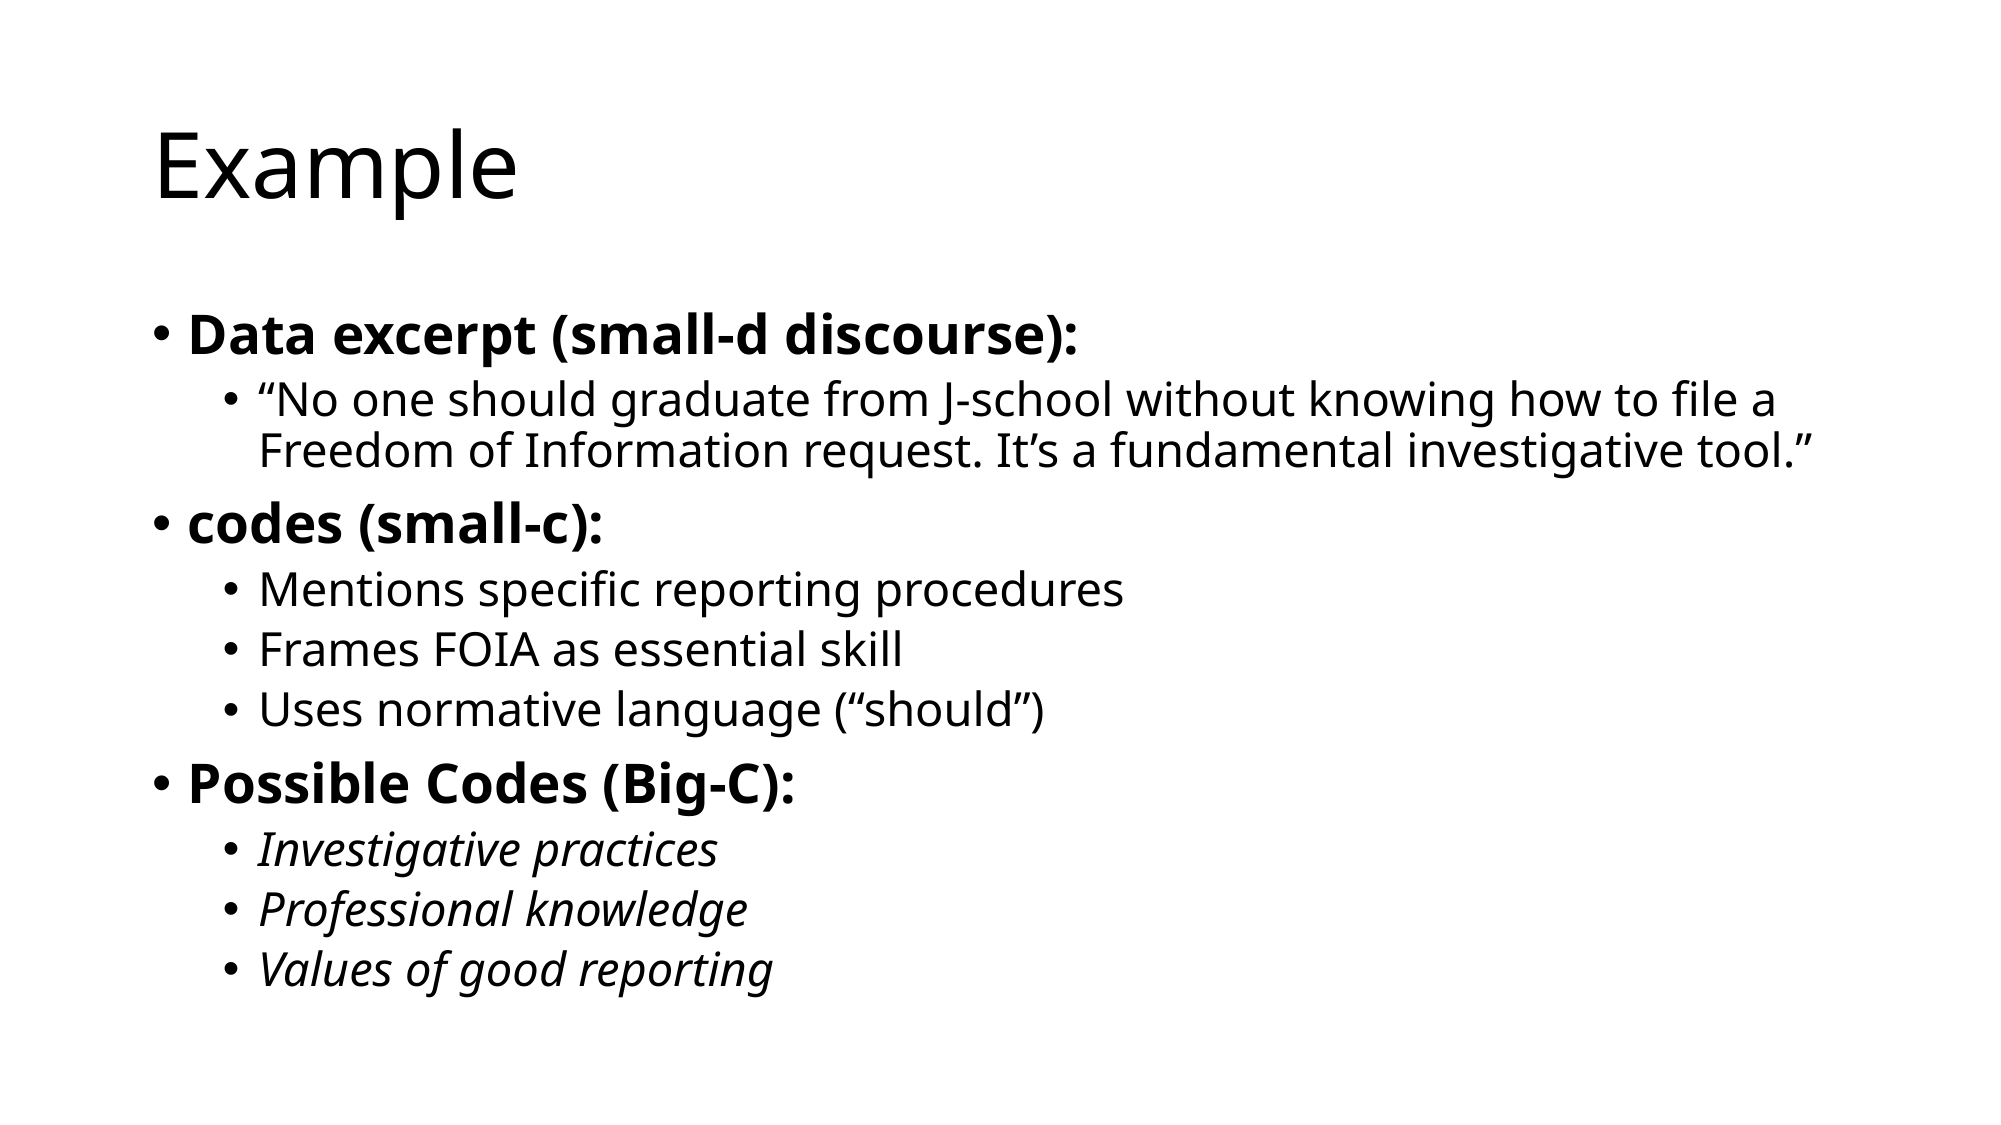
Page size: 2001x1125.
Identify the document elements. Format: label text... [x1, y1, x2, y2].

list Data excerpt (small-d discourse): “No one should graduate from J-school without knowing how to file a Freedom of Information request. It’s a fundamental investigative tool.” codes (small-c): Mentions specific reporting procedures Frames FOIA as essential skill Uses normative language (“should”) Possible Codes (Big-C): Investigative practices Professional knowledge Values of good reporting [137, 299, 1863, 1014]
title Example [137, 59, 1863, 278]
